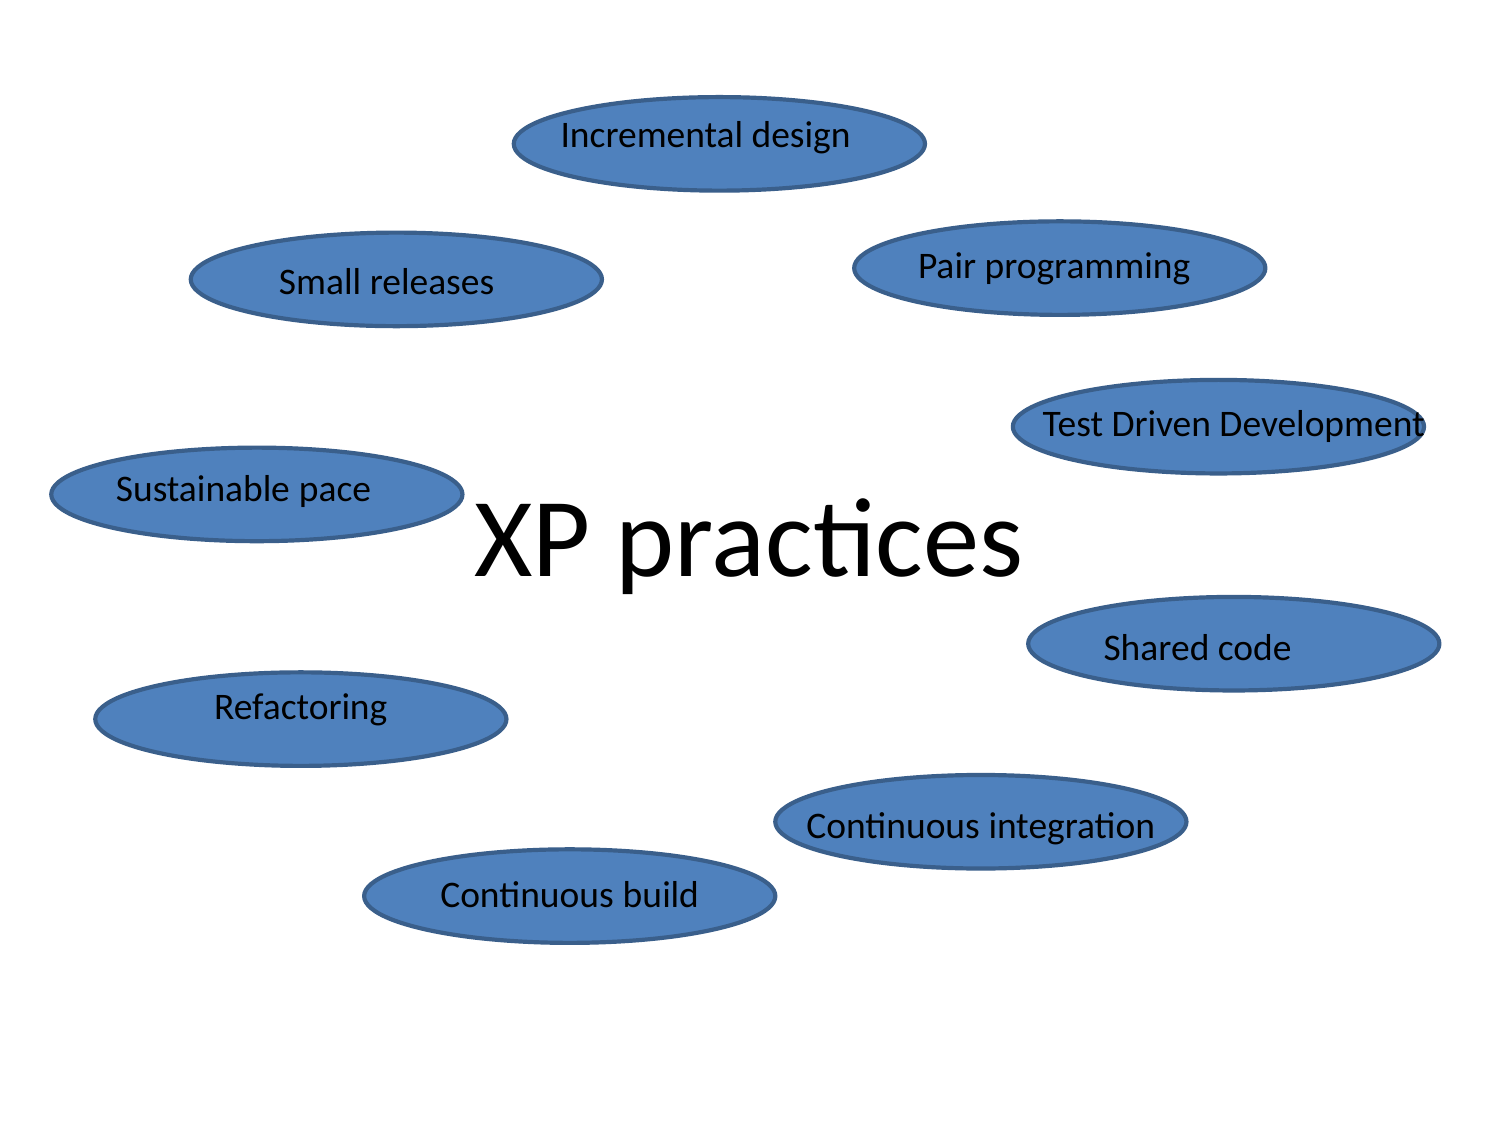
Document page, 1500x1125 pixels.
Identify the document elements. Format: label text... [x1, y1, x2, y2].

text_box [811, 772, 1151, 793]
text_box [127, 445, 387, 456]
text_box Continuous integration [637, 793, 1325, 924]
text_box Sustainable pace [0, 456, 587, 587]
text_box Pair programming [749, 233, 1360, 364]
text_box Incremental design [362, 102, 1050, 233]
text_box [232, 231, 561, 249]
text_box [1075, 377, 1362, 391]
text_box [1050, 219, 1206, 233]
text_box [419, 847, 637, 862]
text_box Shared code [854, 615, 1500, 746]
text_box [220, 670, 382, 674]
text_box Test Driven Development [917, 391, 1500, 522]
text_box [610, 94, 828, 102]
text_box Continuous build [226, 862, 914, 993]
text_box XP practices [73, 456, 1424, 644]
text_box Refactoring [50, 674, 552, 805]
text_box Small releases [136, 249, 638, 380]
